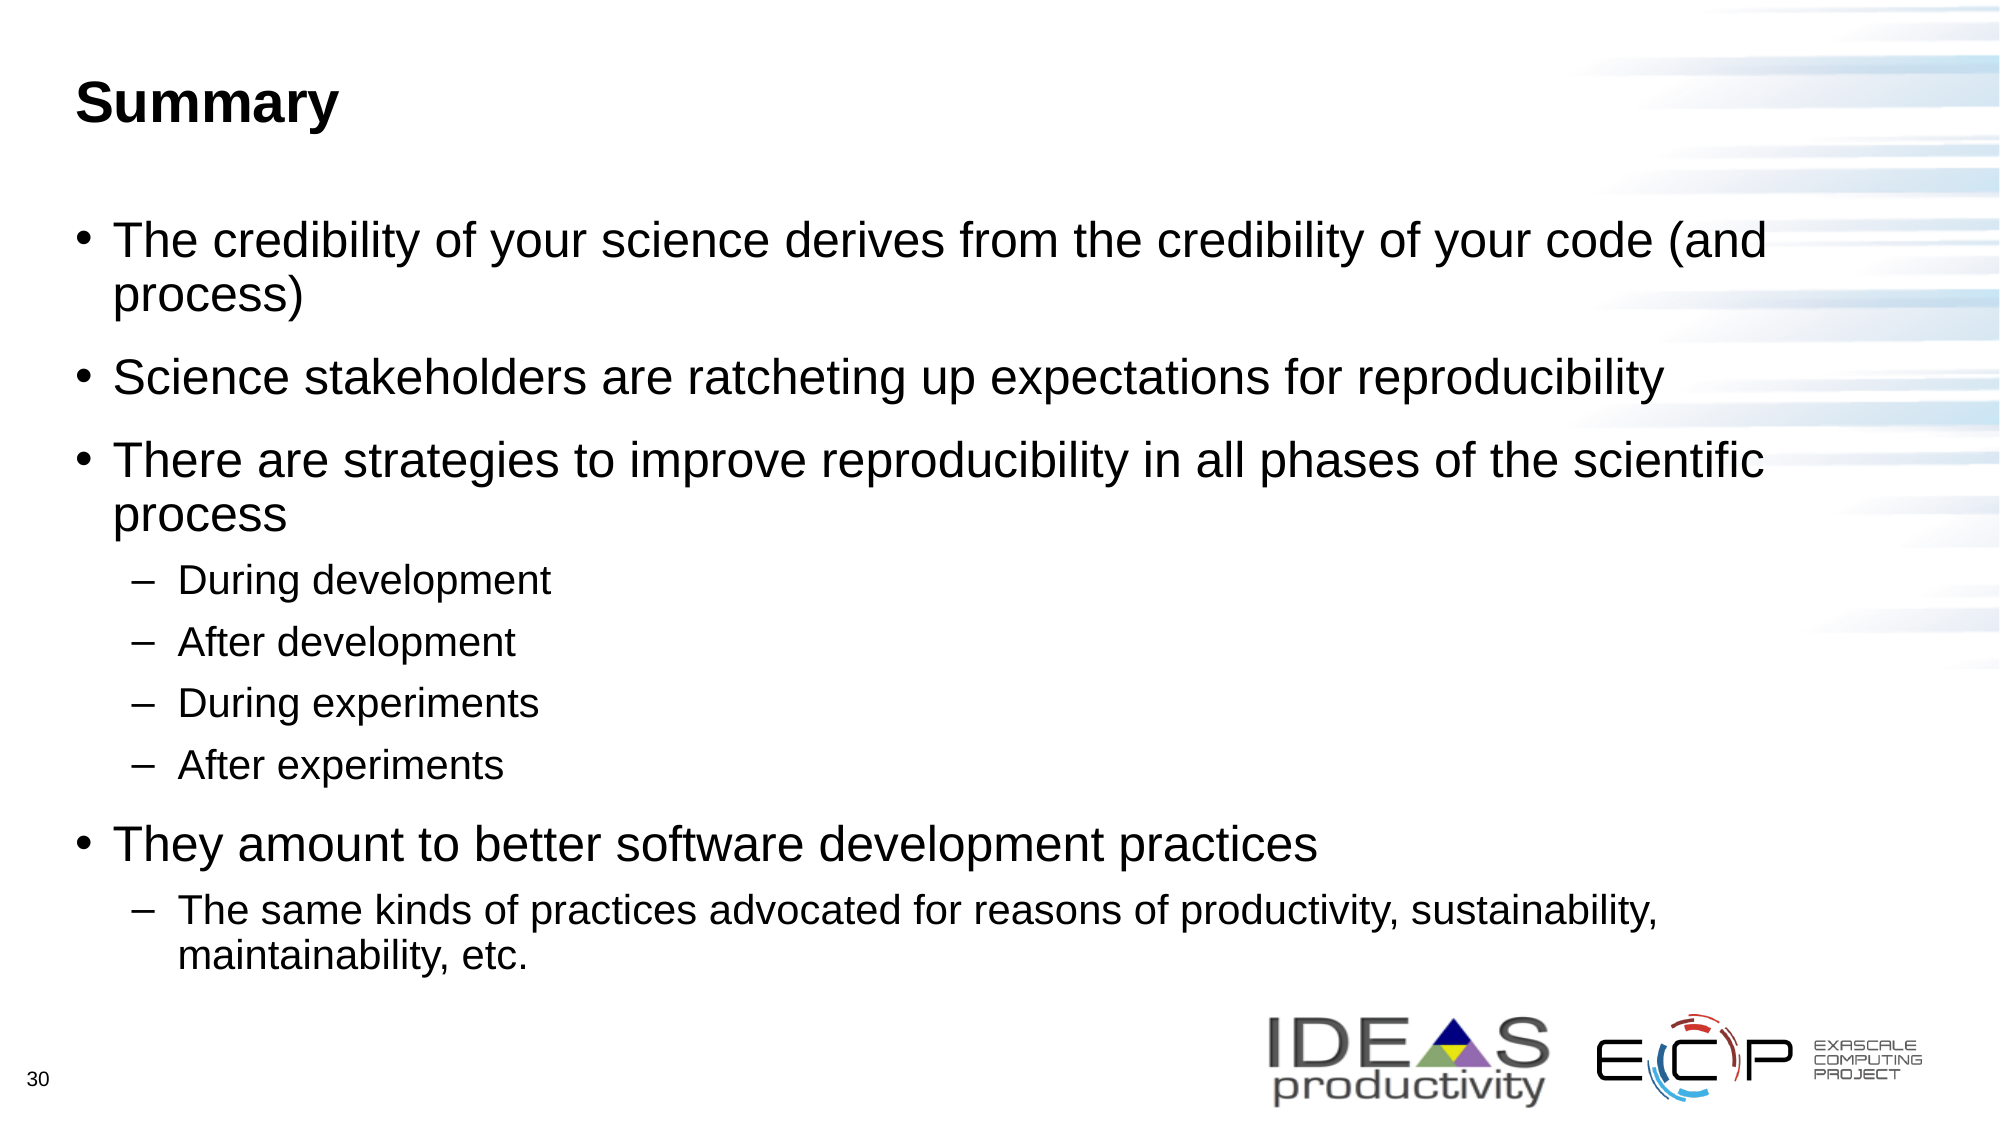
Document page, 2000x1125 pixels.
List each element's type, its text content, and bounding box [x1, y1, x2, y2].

picture [1257, 1009, 1560, 1115]
picture [1597, 1014, 1922, 1102]
picture [1531, 0, 2000, 669]
list The credibility of your science derives from the credibility of your code (and process) Science stakeholders are ratcheting up expectations for reproducibility There are strategies to improve reproducibility in all phases of the scientific process During development After development During experiments After experiments They amount to better software development practices The same kinds of practices advocated for reasons of productivity, sustainability, maintainability, etc. [59, 206, 1926, 871]
title Summary [59, 67, 1926, 206]
